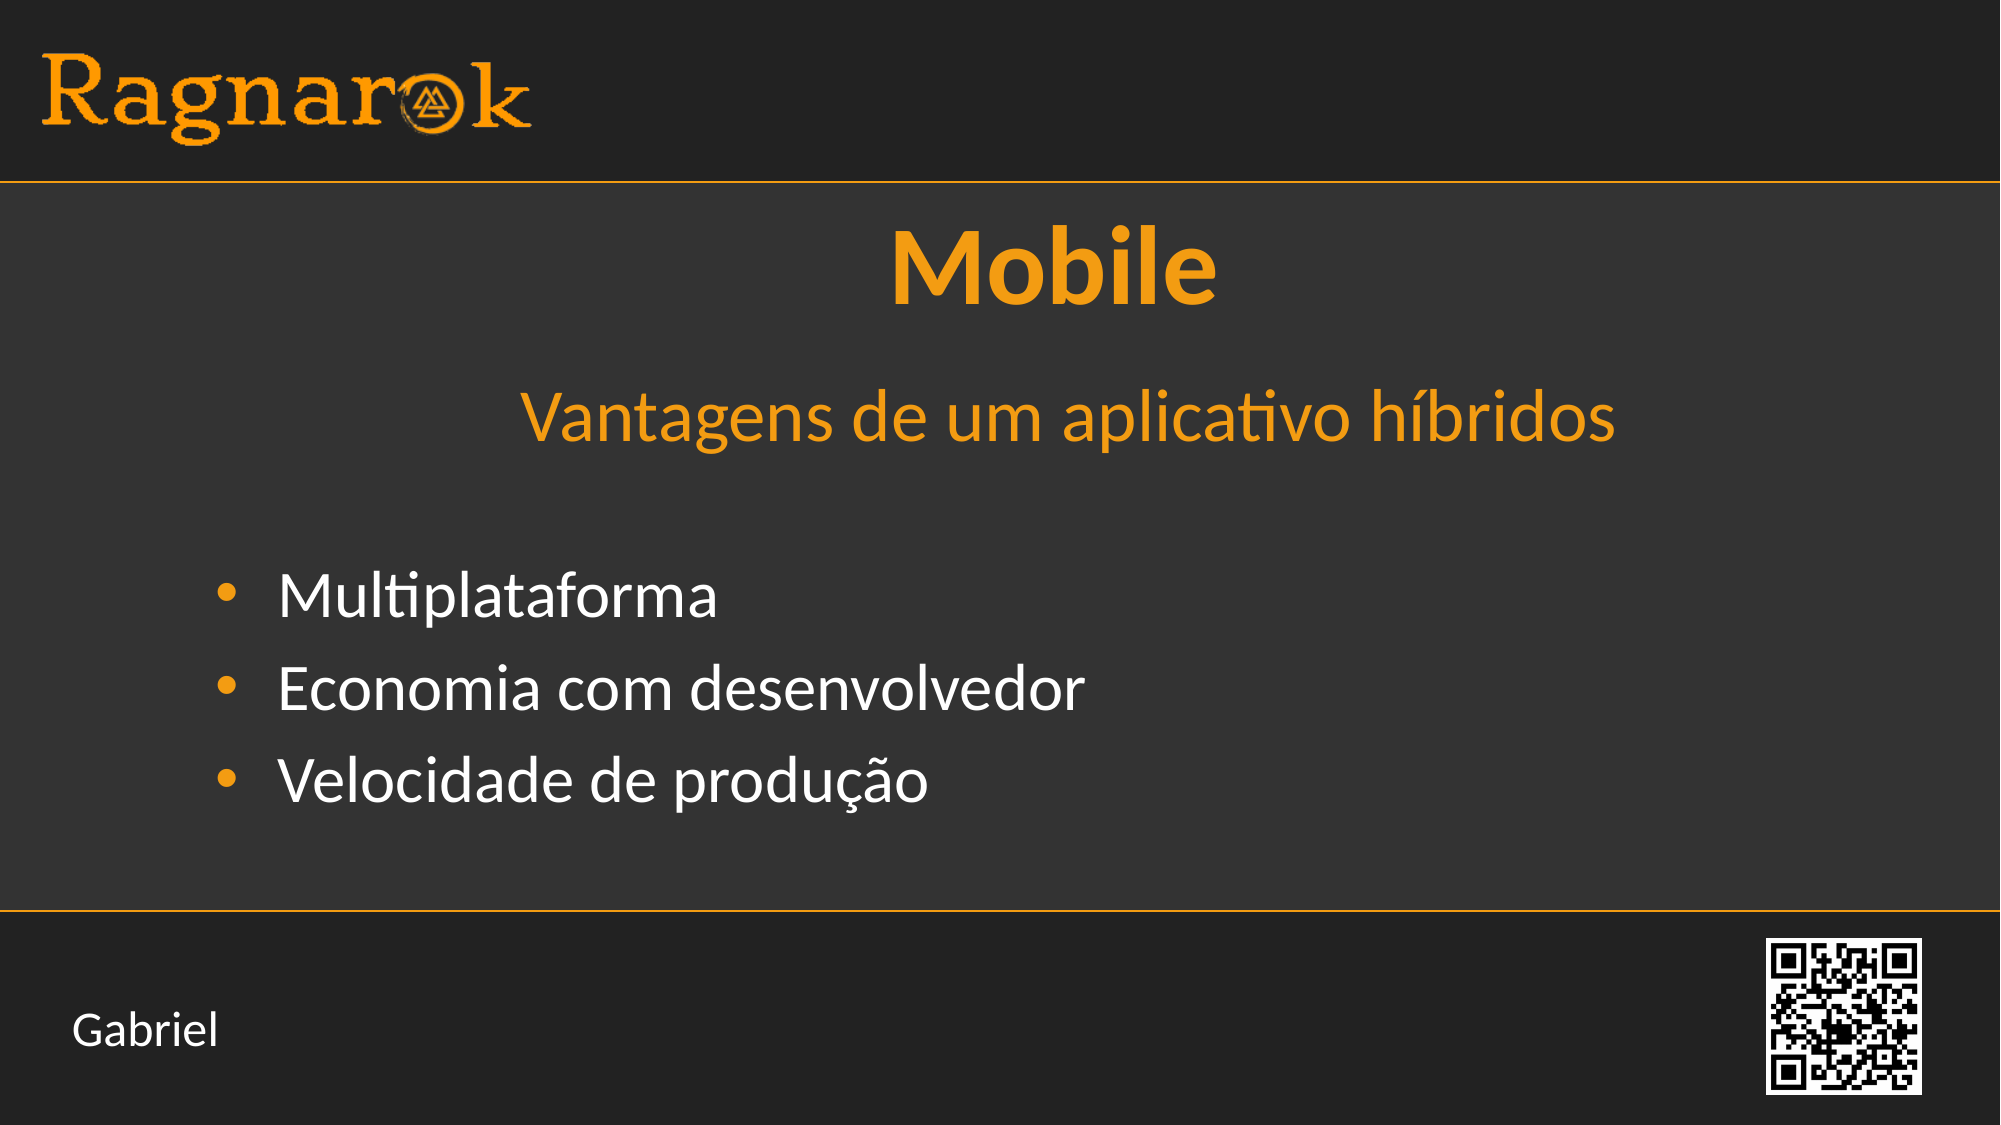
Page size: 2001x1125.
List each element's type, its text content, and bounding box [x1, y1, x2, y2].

text_box [0, 181, 2000, 912]
text_box [769, 0, 2000, 181]
text_box [0, 912, 2000, 1125]
picture [1766, 938, 1922, 1095]
text_box Gabriel [56, 988, 236, 1064]
title Mobile [873, 184, 1236, 337]
picture [0, 0, 764, 402]
list Vantagens de um aplicativo híbridos Multiplataforma Economia com desenvolvedor Velocidade de produção [200, 369, 1938, 851]
